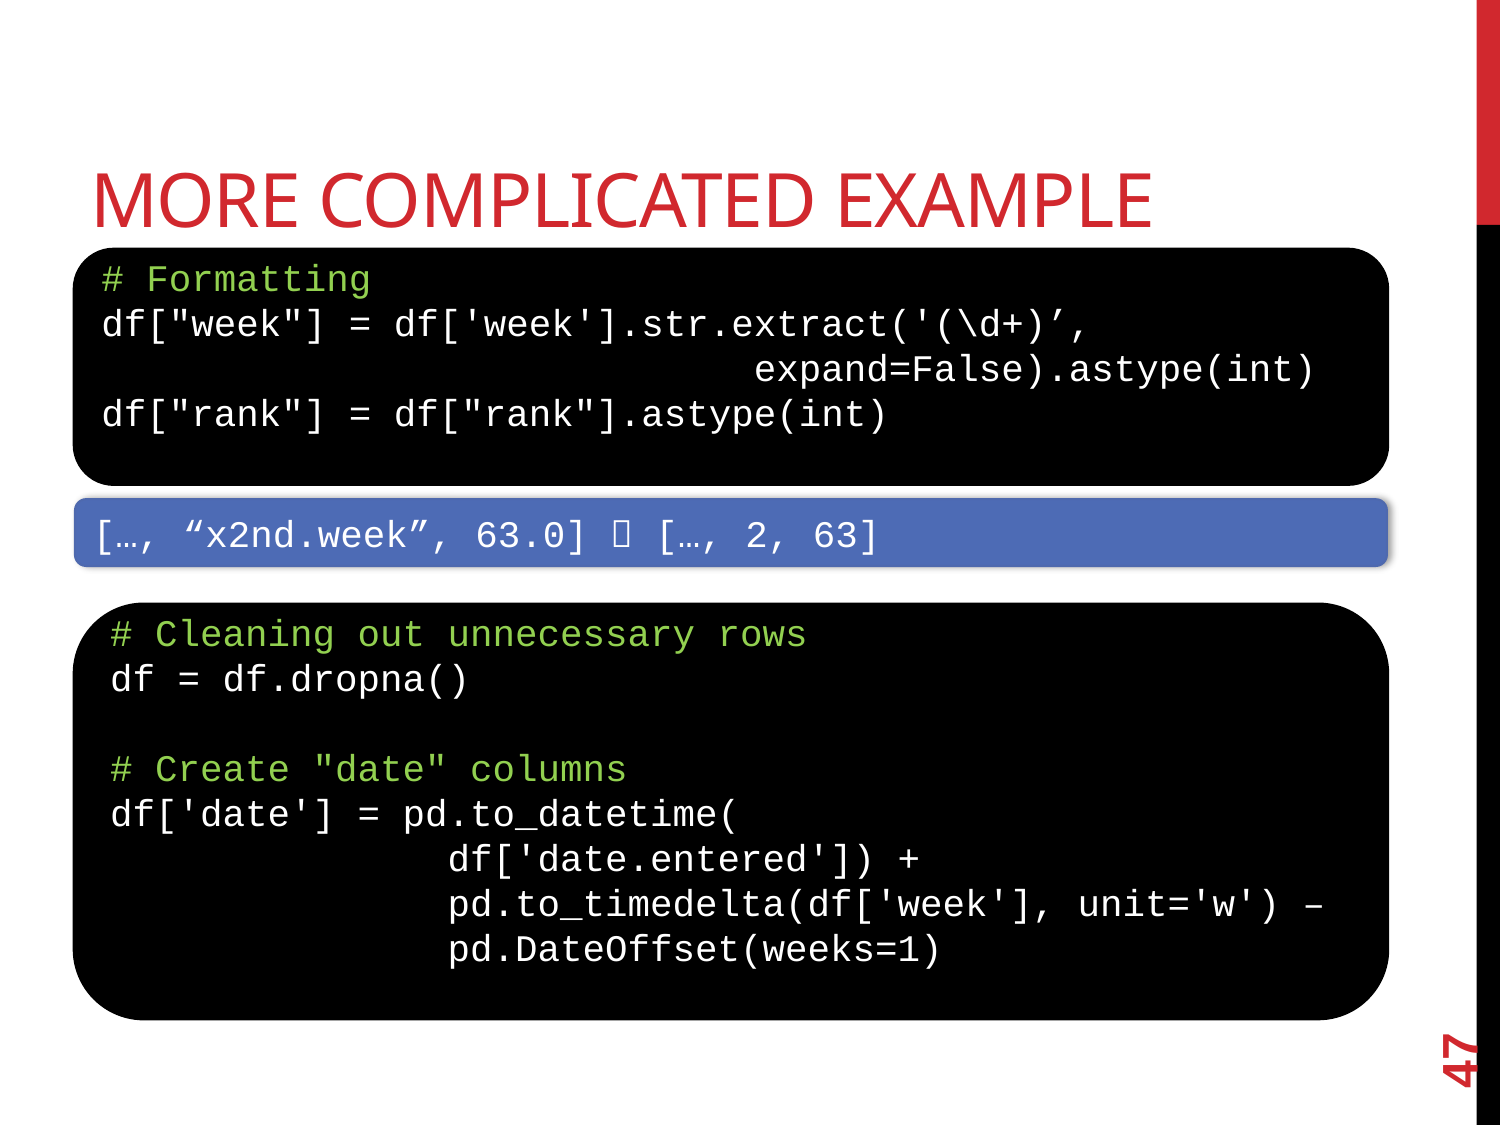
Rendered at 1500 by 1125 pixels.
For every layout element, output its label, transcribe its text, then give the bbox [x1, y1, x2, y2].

text_box […, “x2nd.week”, 63.0]  […, 2, 63] [73, 498, 1388, 568]
text_box # Formatting df["week"] = df['week'].str.extract('(\d+)’, expand=False).astype(int) df["rank"] = df["rank"].astype(int) [72, 247, 1390, 486]
text_box # Cleaning out unnecessary rows df = df.dropna() # Create "date" columns df['date'] = pd.to_datetime( df['date.entered']) + pd.to_timedelta(df['week'], unit='w') – pd.DateOffset(weeks=1) [72, 602, 1390, 1021]
slide_number 47 [1427, 887, 1488, 1104]
title More complicated example [75, 25, 1387, 250]
